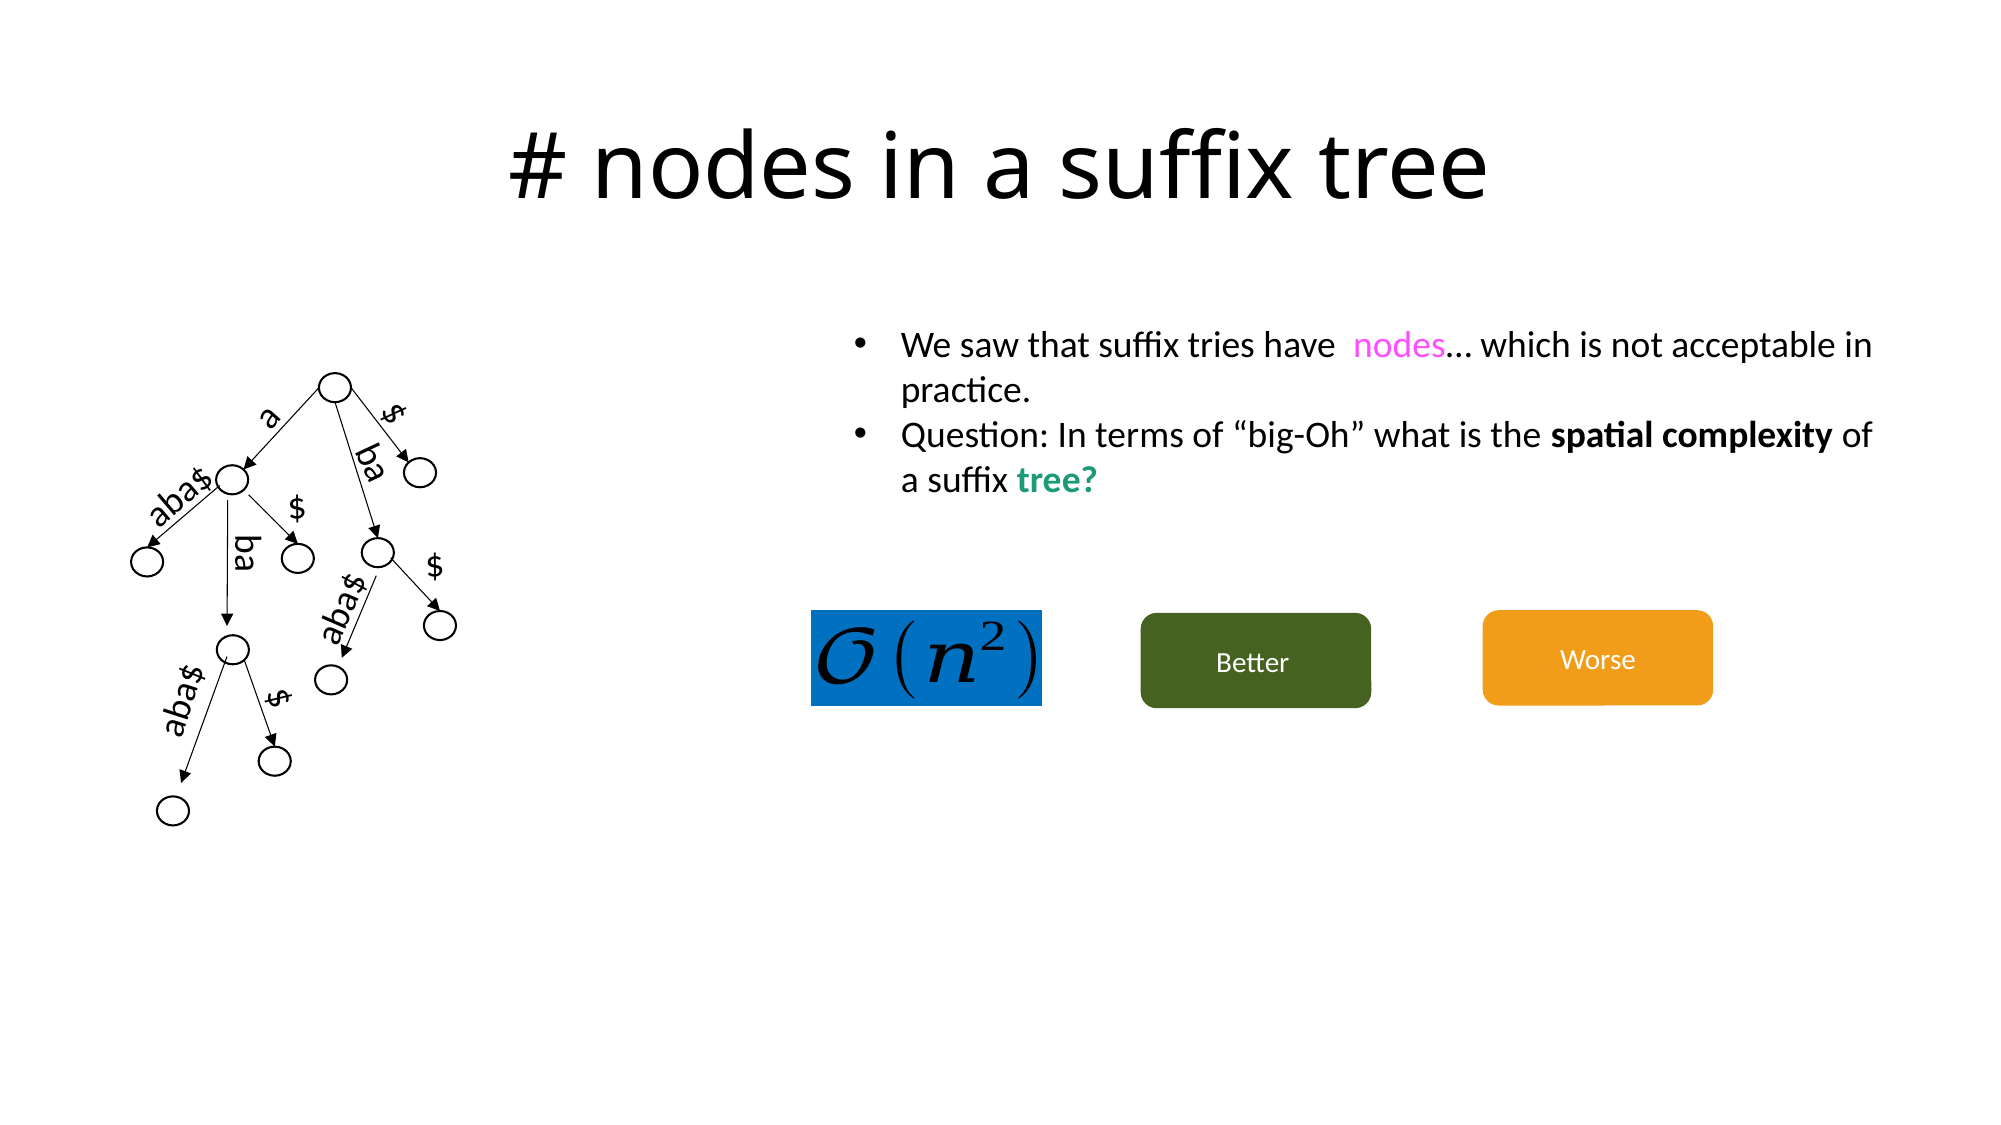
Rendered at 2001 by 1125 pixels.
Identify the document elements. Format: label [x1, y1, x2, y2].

title [137, 59, 1863, 278]
text_box [155, 795, 191, 827]
text_box [118, 367, 474, 696]
text_box [1481, 609, 1715, 707]
text_box [134, 627, 323, 783]
text_box [1139, 611, 1373, 710]
